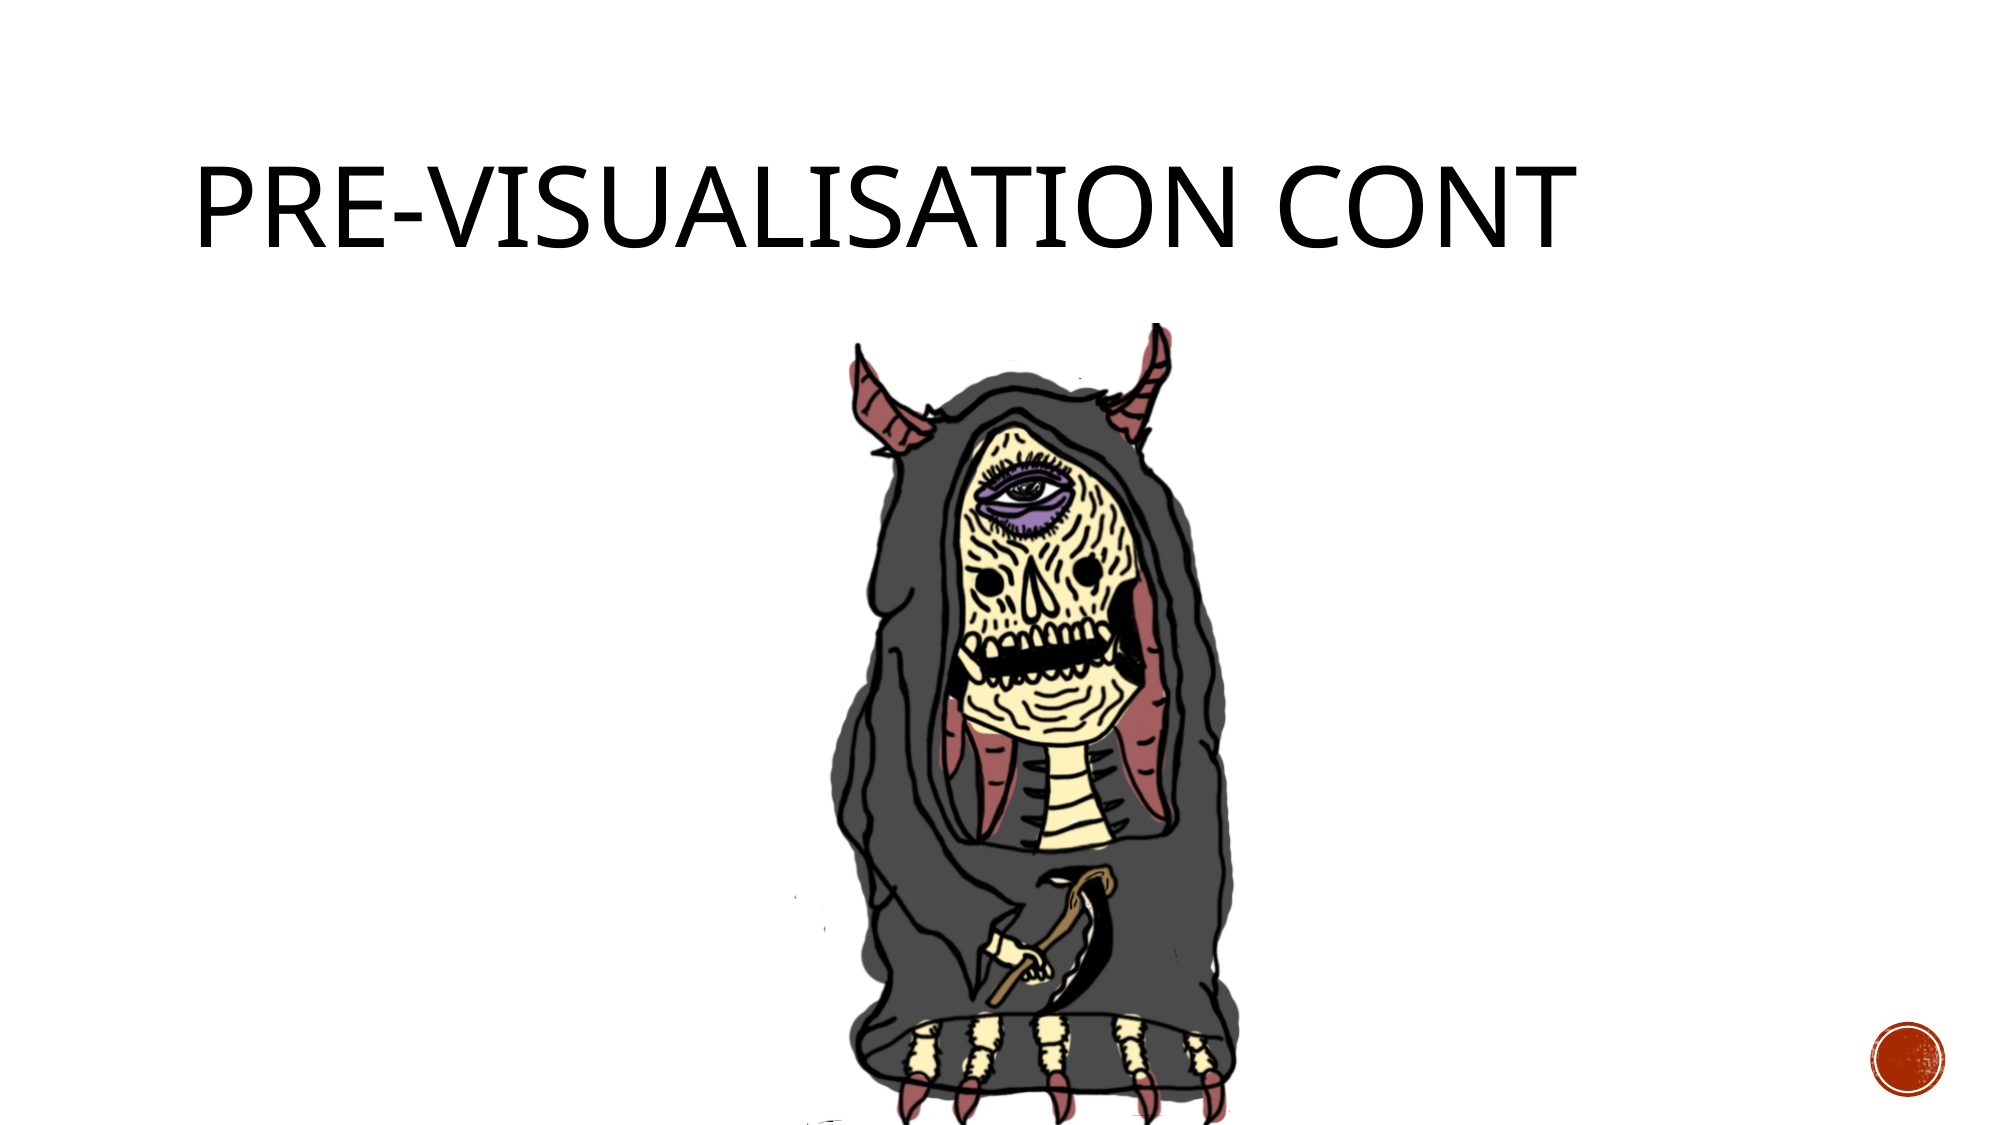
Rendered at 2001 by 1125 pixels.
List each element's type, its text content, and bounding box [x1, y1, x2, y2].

title Pre-visualisation cont [175, 79, 1826, 344]
picture [794, 323, 1244, 1125]
